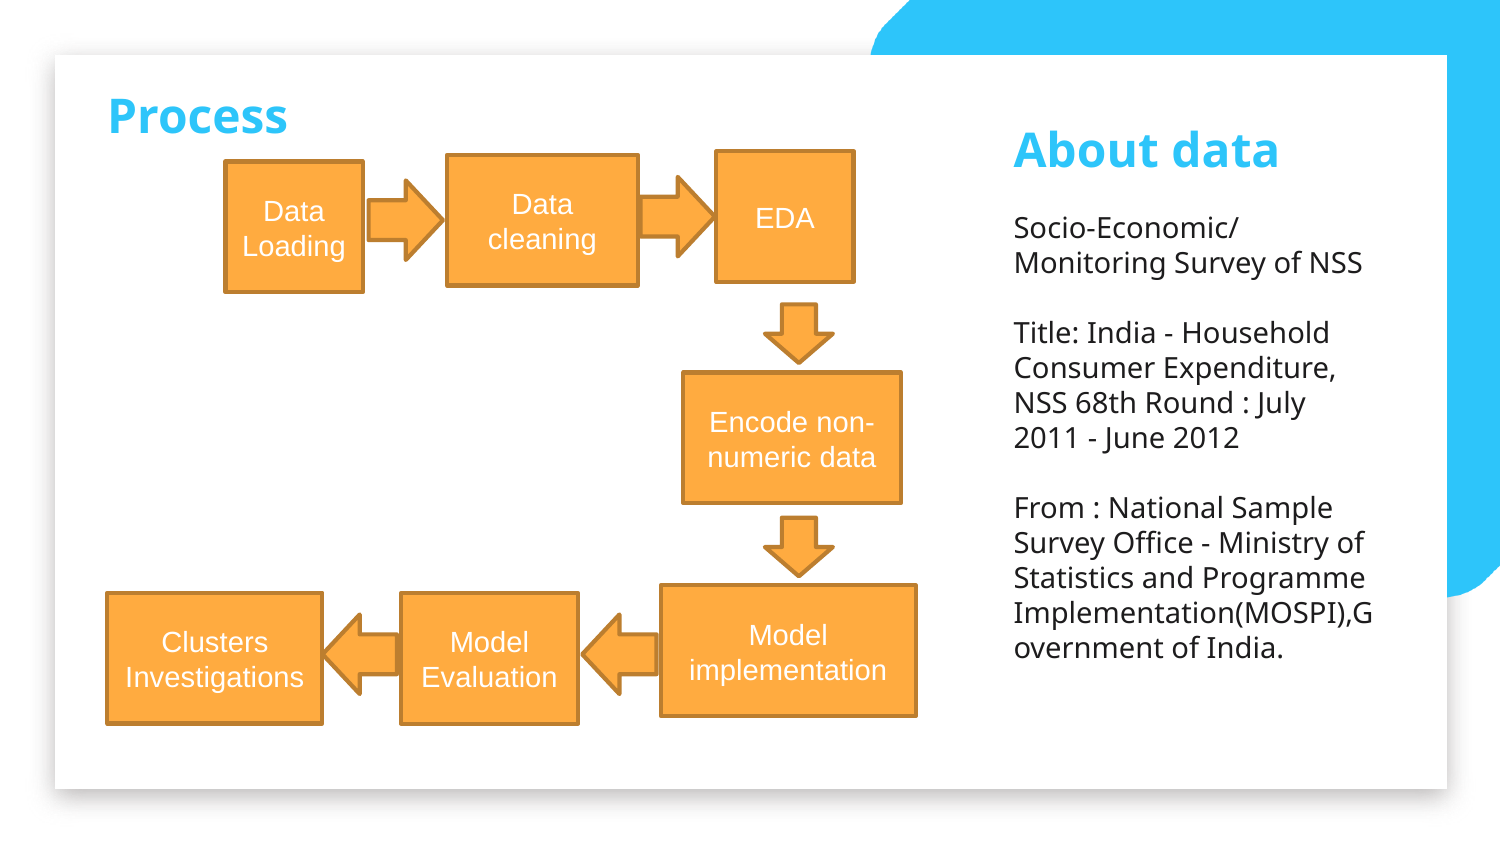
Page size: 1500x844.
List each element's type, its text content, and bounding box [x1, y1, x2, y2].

text_box [762, 515, 835, 578]
text_box [580, 612, 659, 696]
text_box Data cleaning [445, 153, 640, 288]
text_box Process [92, 70, 893, 152]
text_box [366, 178, 445, 262]
text_box [762, 302, 835, 365]
picture [0, 0, 1500, 844]
text_box Encode non-numeric data [681, 370, 903, 505]
text_box Data Loading [223, 159, 365, 294]
text_box Clusters Investigations [105, 591, 324, 726]
text_box About data Socio-Economic/Monitoring Survey of NSS Title: India - Household Consumer Expenditure, NSS 68th Round : July 2011 - June 2012 From : National Sample Survey Office - Ministry of Statistics and Programme Implementation(MOSPI),Government of India. [998, 104, 1393, 680]
text_box [638, 174, 717, 259]
text_box [320, 612, 399, 696]
text_box EDA [714, 149, 856, 284]
text_box Model Evaluation [399, 591, 580, 726]
text_box Model implementation [659, 583, 918, 718]
